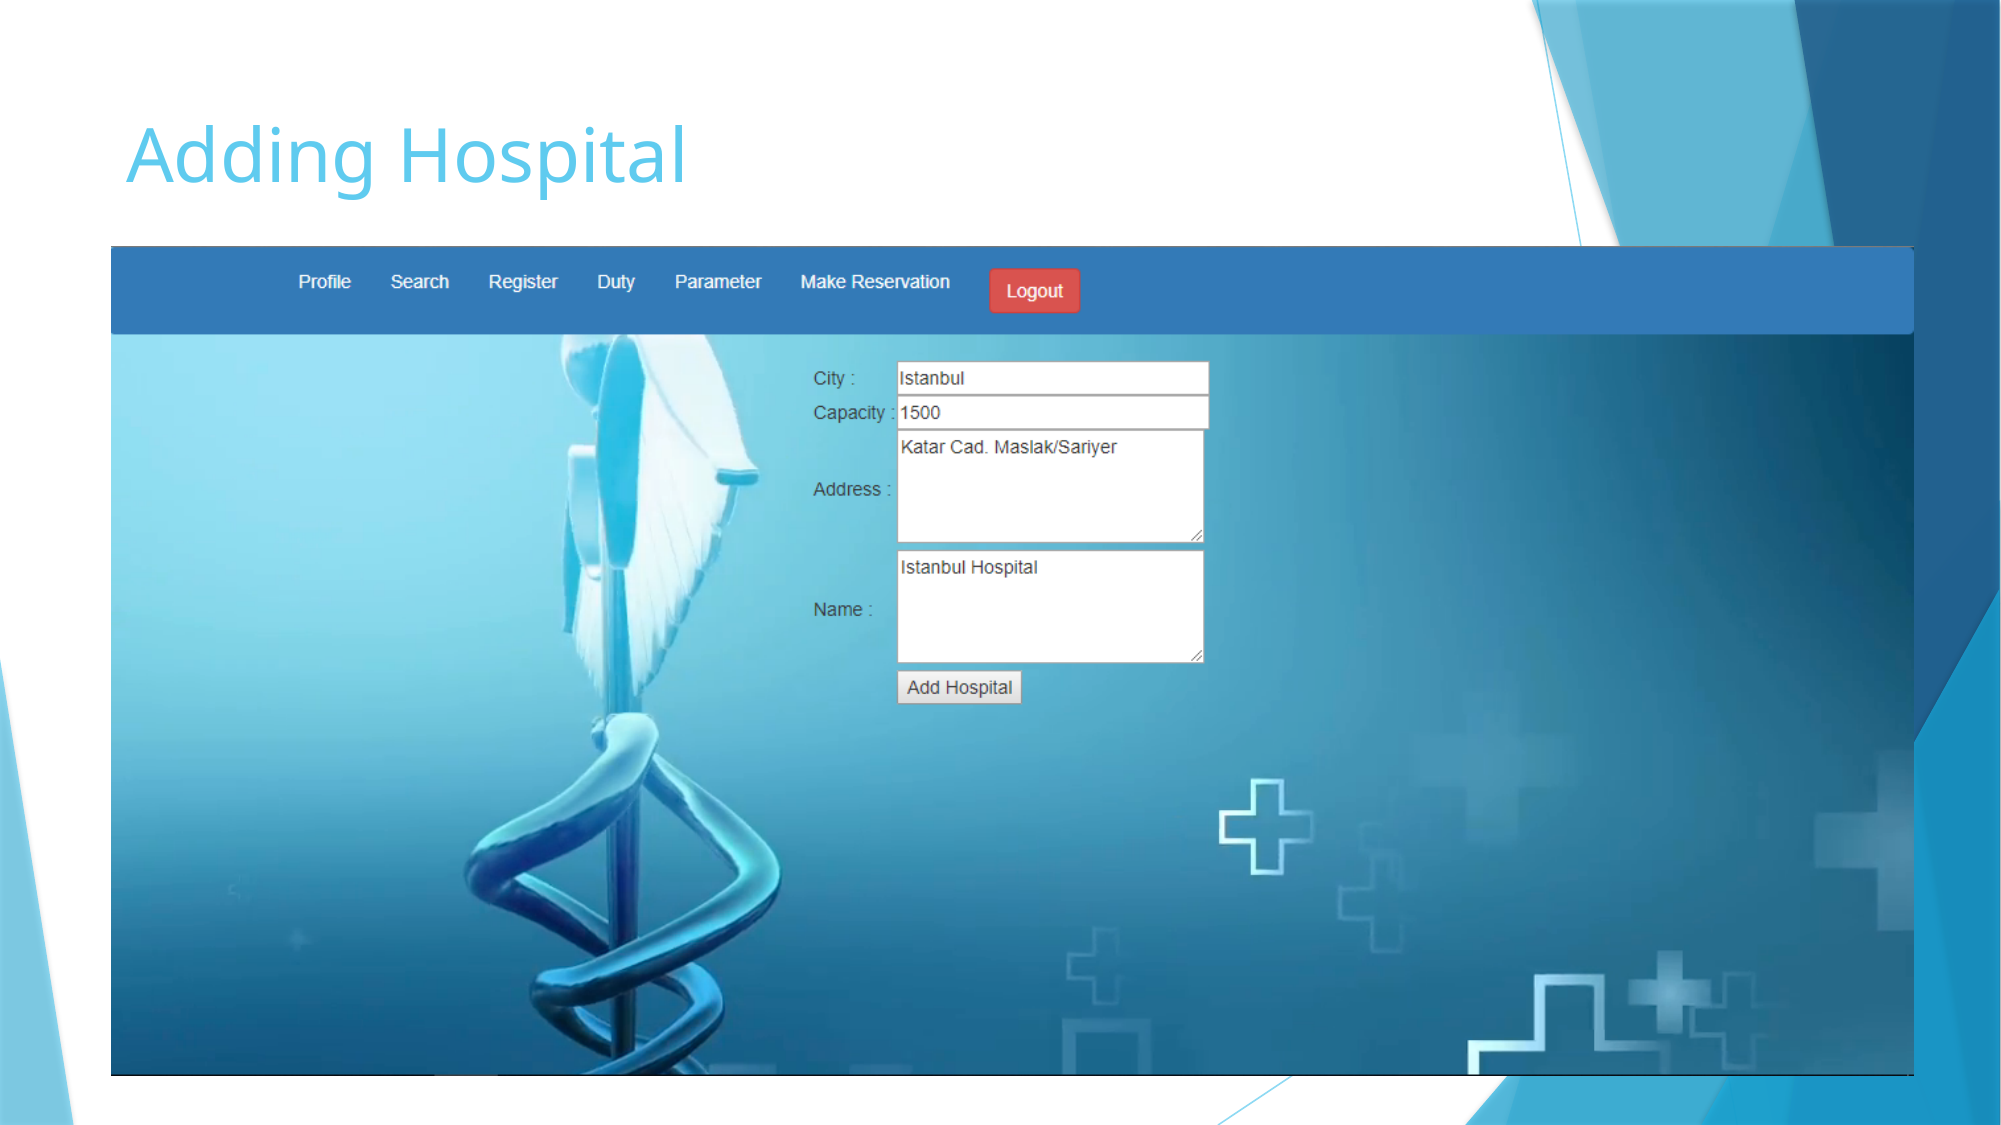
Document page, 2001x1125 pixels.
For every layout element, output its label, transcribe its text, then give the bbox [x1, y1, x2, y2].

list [110, 245, 1914, 1077]
title Adding Hospital [111, 99, 1522, 245]
